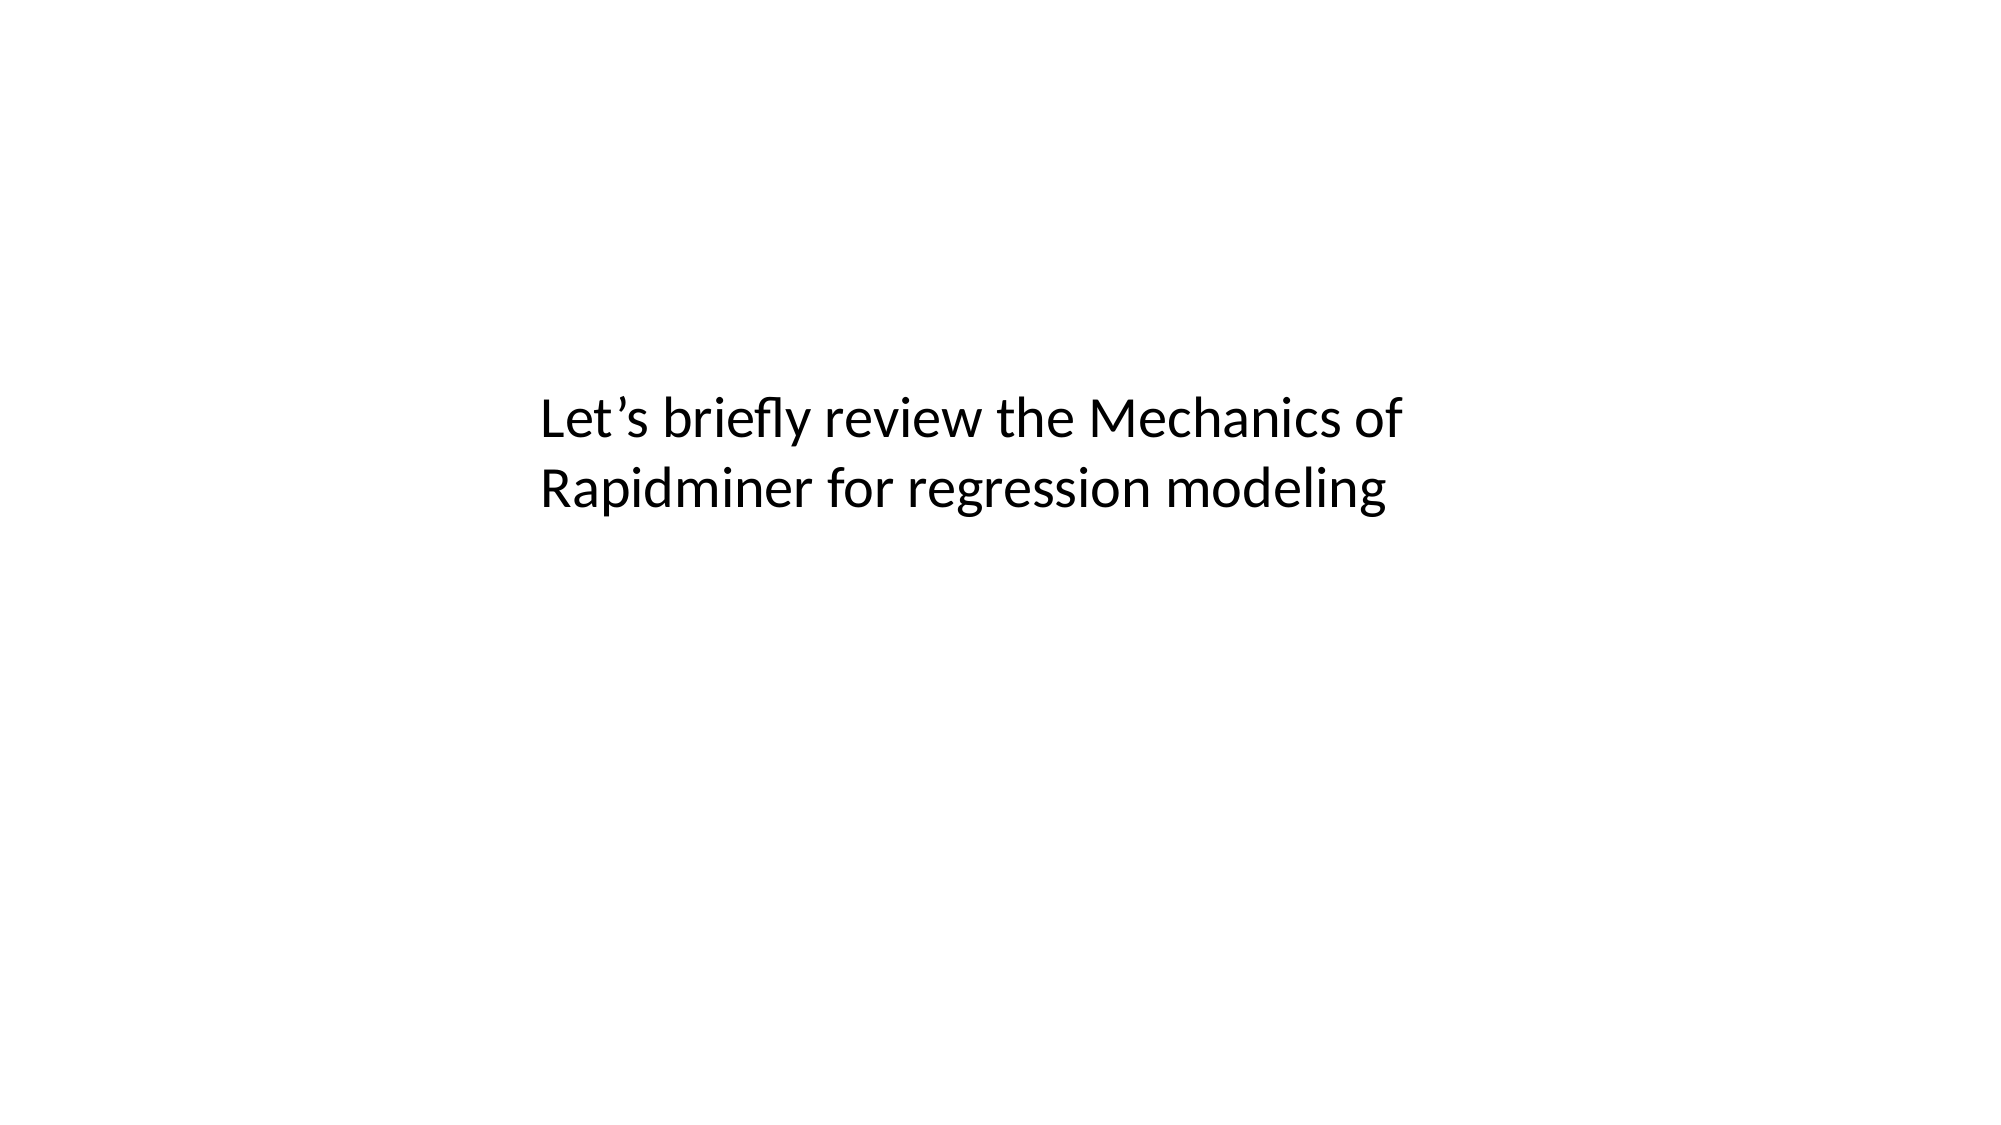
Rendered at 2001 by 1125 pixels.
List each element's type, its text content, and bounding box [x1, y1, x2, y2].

text_box Let’s briefly review the Mechanics of Rapidminer for regression modeling [525, 372, 1600, 527]
